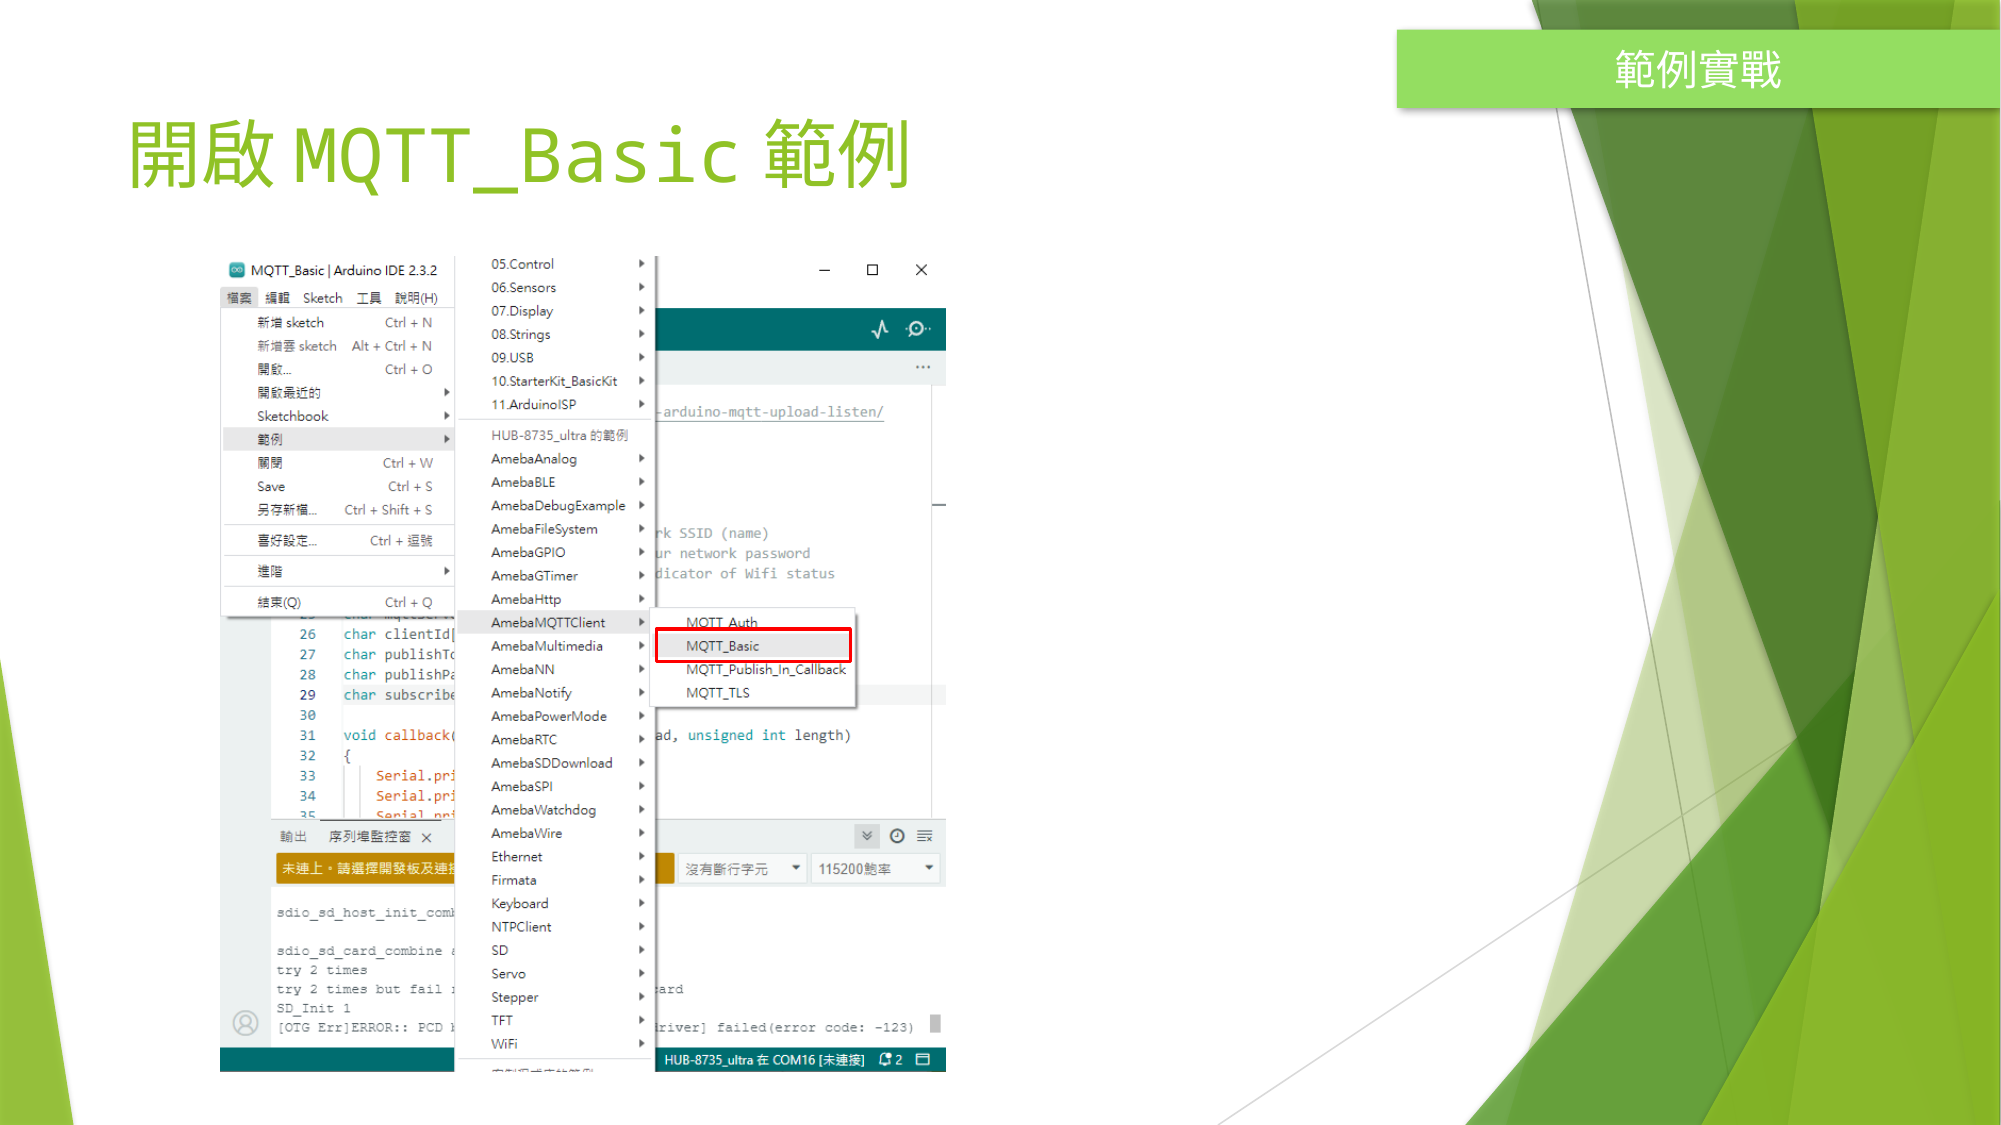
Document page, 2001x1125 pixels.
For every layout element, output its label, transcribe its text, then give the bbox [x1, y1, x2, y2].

text_box 範例實戰 [1395, 28, 2000, 109]
title 開啟MQTT_Basic範例 [111, 99, 1522, 317]
picture [220, 255, 946, 1072]
